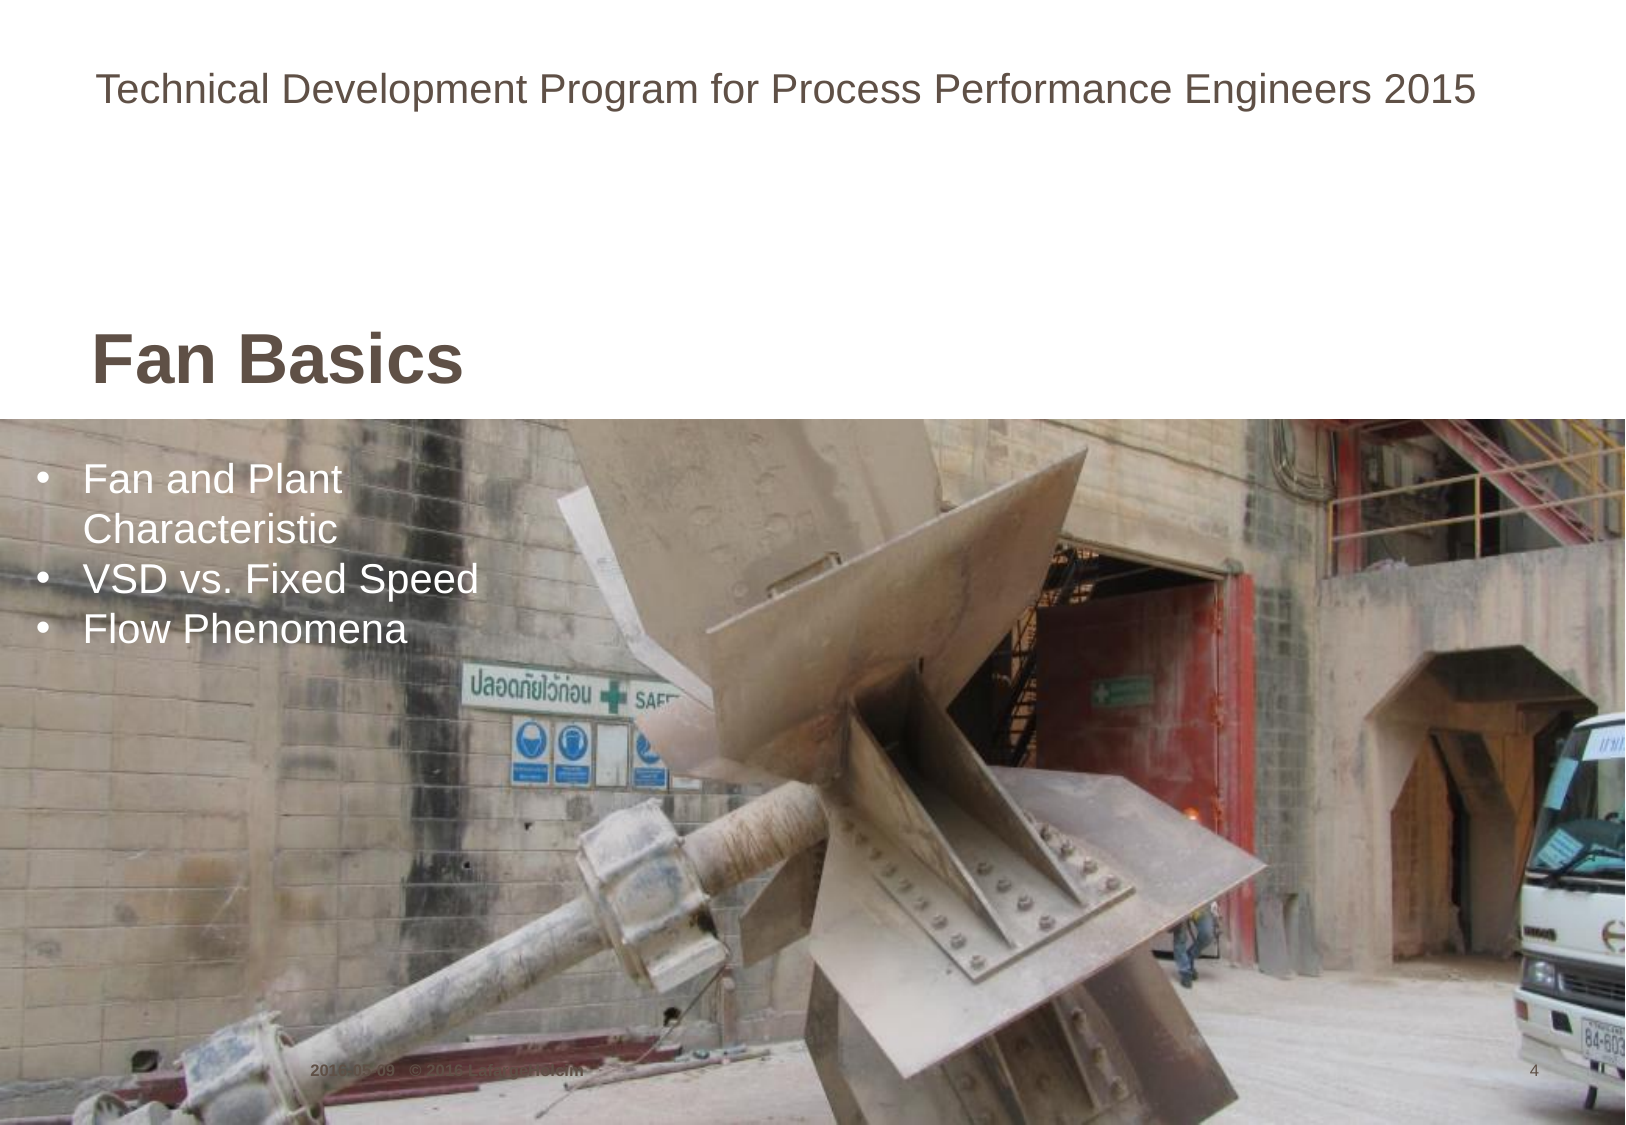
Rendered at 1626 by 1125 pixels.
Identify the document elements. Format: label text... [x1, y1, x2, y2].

text_box Fan Basics [91, 318, 1534, 416]
text_box Technical Development Program for Process Performance Engineers 2015 [95, 62, 1557, 197]
picture [0, 418, 1625, 1125]
